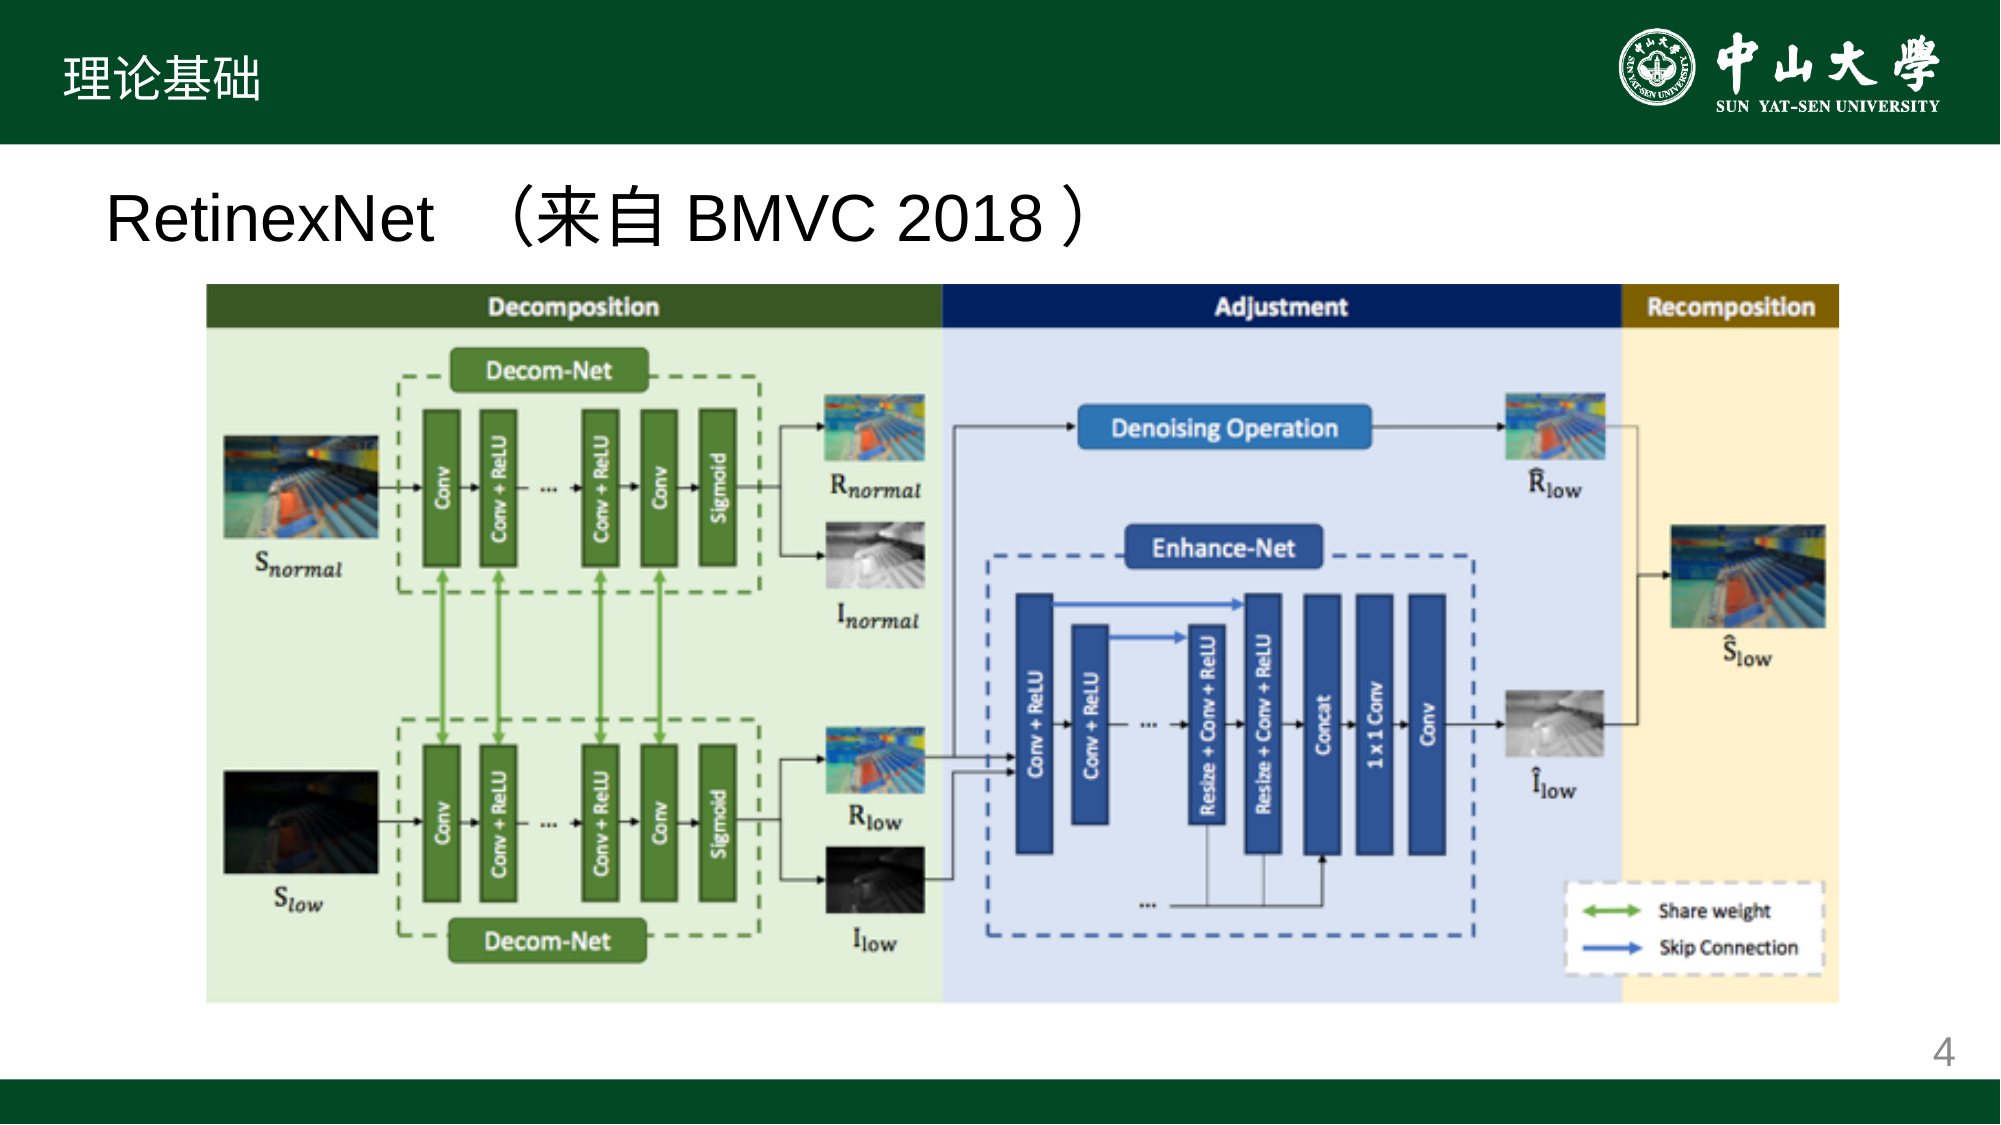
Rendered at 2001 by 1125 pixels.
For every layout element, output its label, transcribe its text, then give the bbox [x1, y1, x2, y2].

picture [206, 284, 1840, 1020]
title 理论基础 [47, 32, 1773, 131]
list RetinexNet （来自BMVC 2018） [90, 176, 1905, 285]
slide_number 4 [1521, 1019, 1972, 1080]
picture [1598, 4, 1981, 145]
